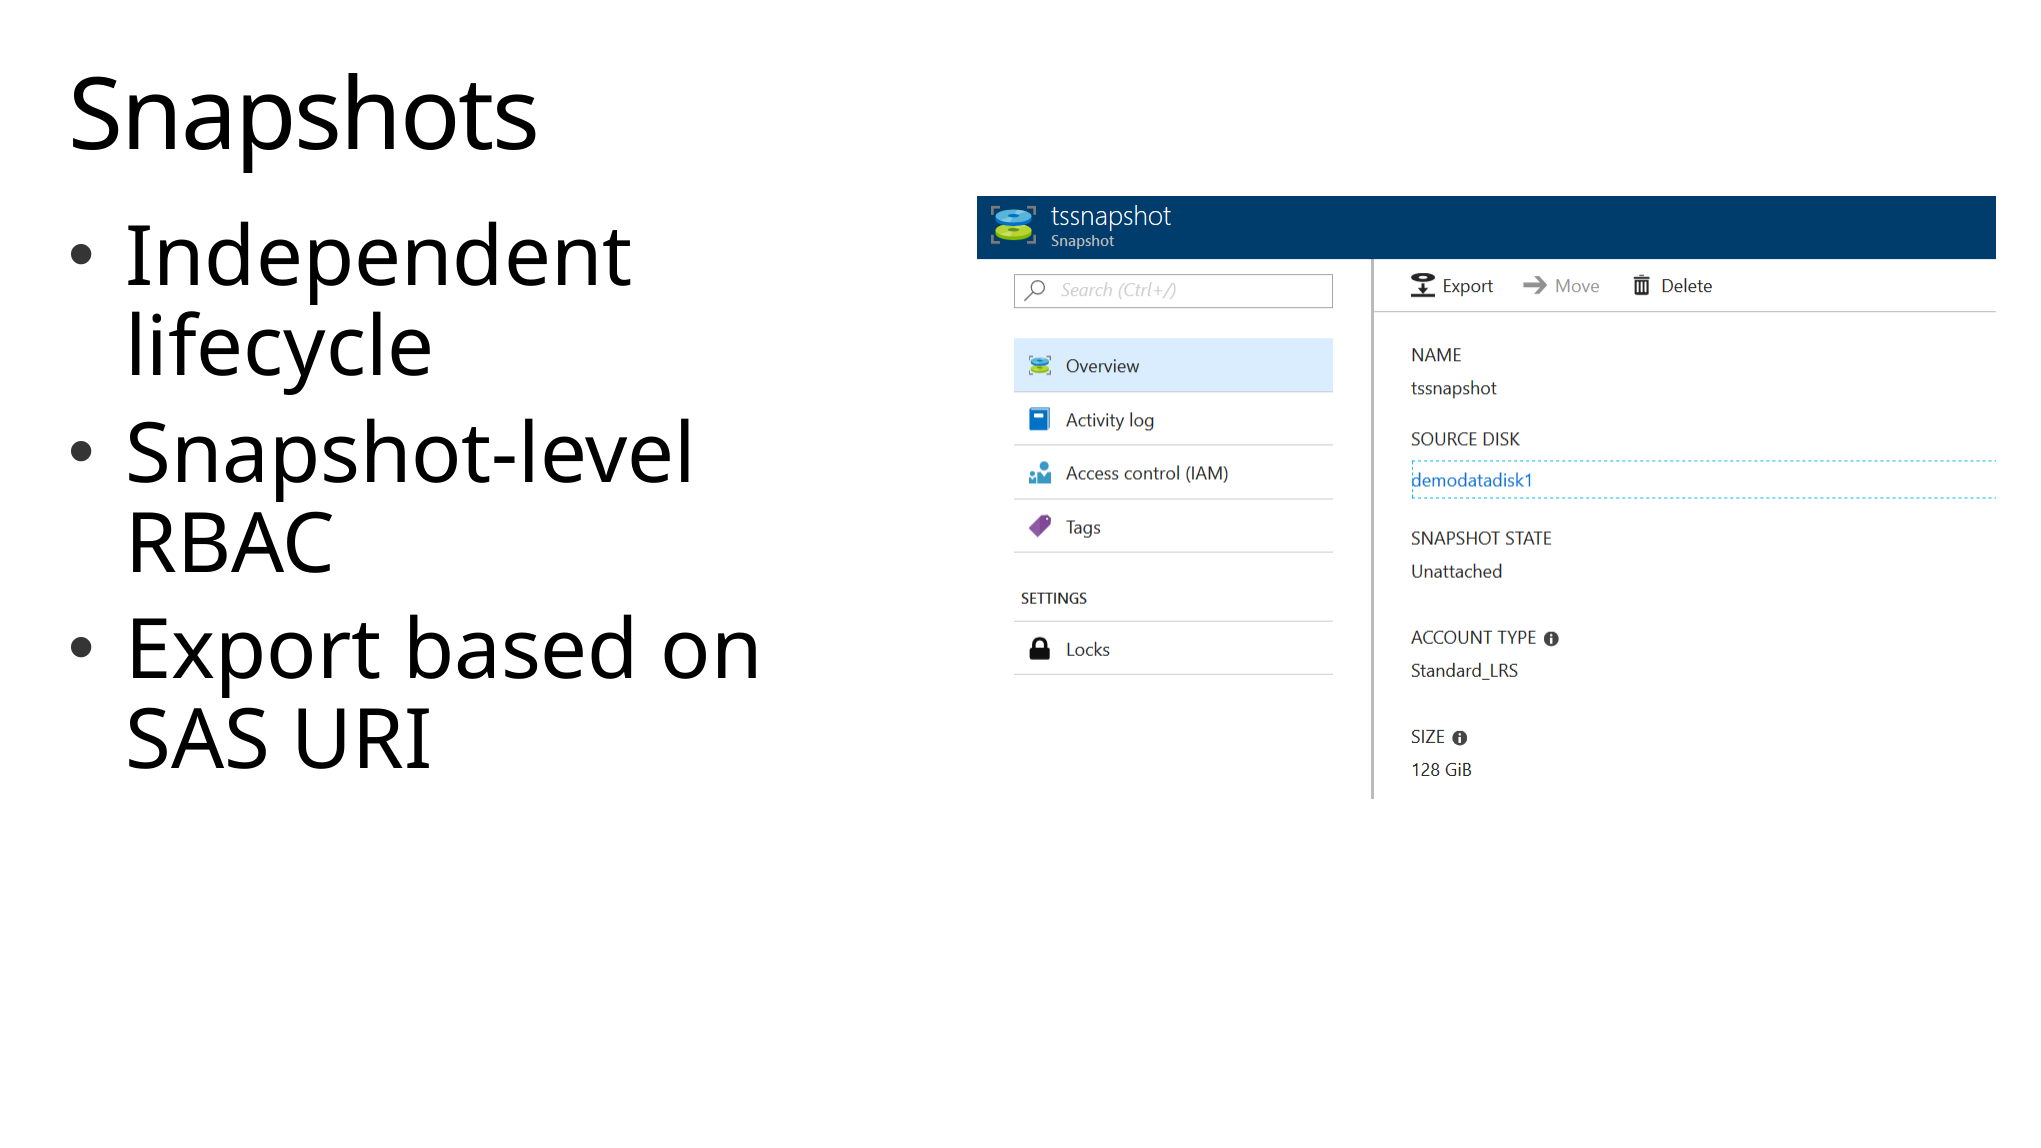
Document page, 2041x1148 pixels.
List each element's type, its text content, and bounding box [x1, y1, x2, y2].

picture [976, 196, 1996, 799]
list Independent lifecycle Snapshot-level RBAC Export based on SAS URI [45, 199, 926, 634]
title Snapshots [45, 48, 1996, 199]
